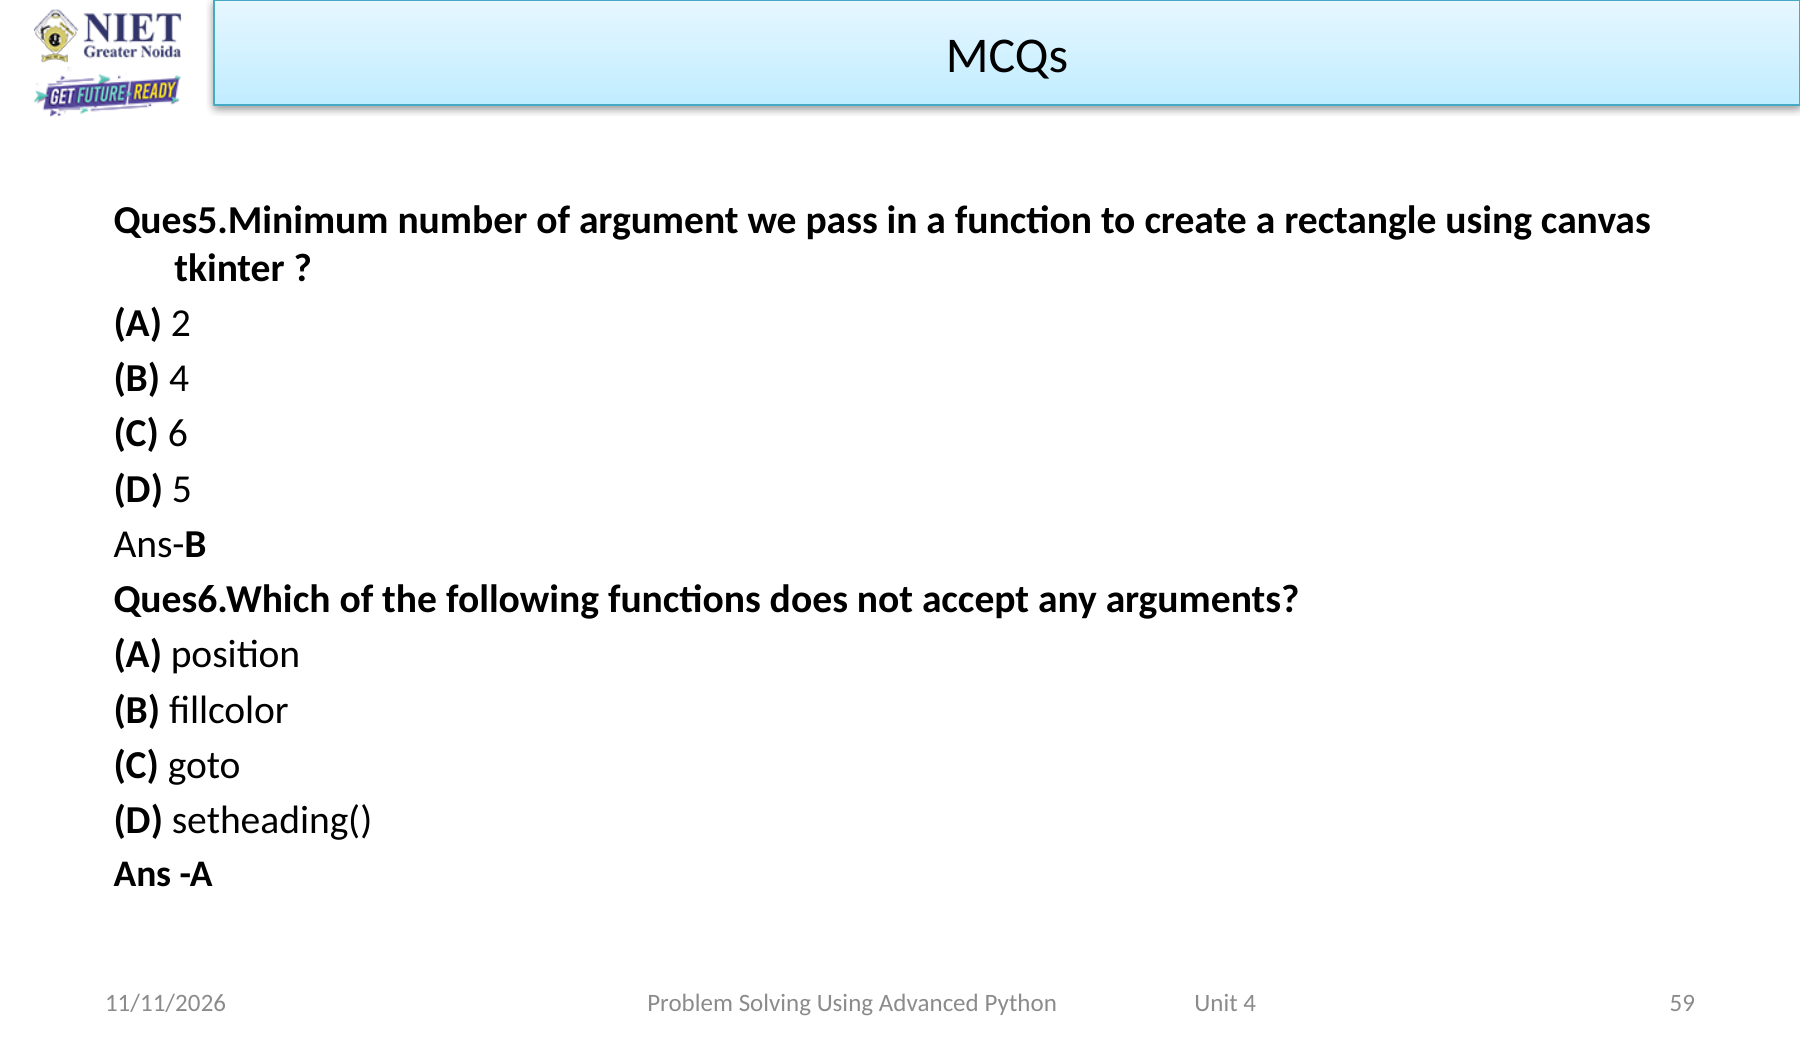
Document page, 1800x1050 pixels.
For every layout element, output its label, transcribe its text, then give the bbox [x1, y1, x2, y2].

text_box MCQs [216, 0, 1800, 106]
picture [0, 0, 214, 126]
slide_number 59 [1290, 973, 1710, 1030]
footer Problem Solving Using Advanced Python Unit 4 [615, 973, 1290, 1030]
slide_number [90, 973, 510, 1030]
list Ques5.Minimum number of argument we pass in a function to create a rectangle using canvas tkinter ? (A) 2 (B) 4 (C) 6 (D) 5 Ans-B Ques6.Which of the following functions does not accept any arguments? (A) position (B) fillcolor (C) goto (D) setheading() Ans -A [98, 186, 1710, 938]
